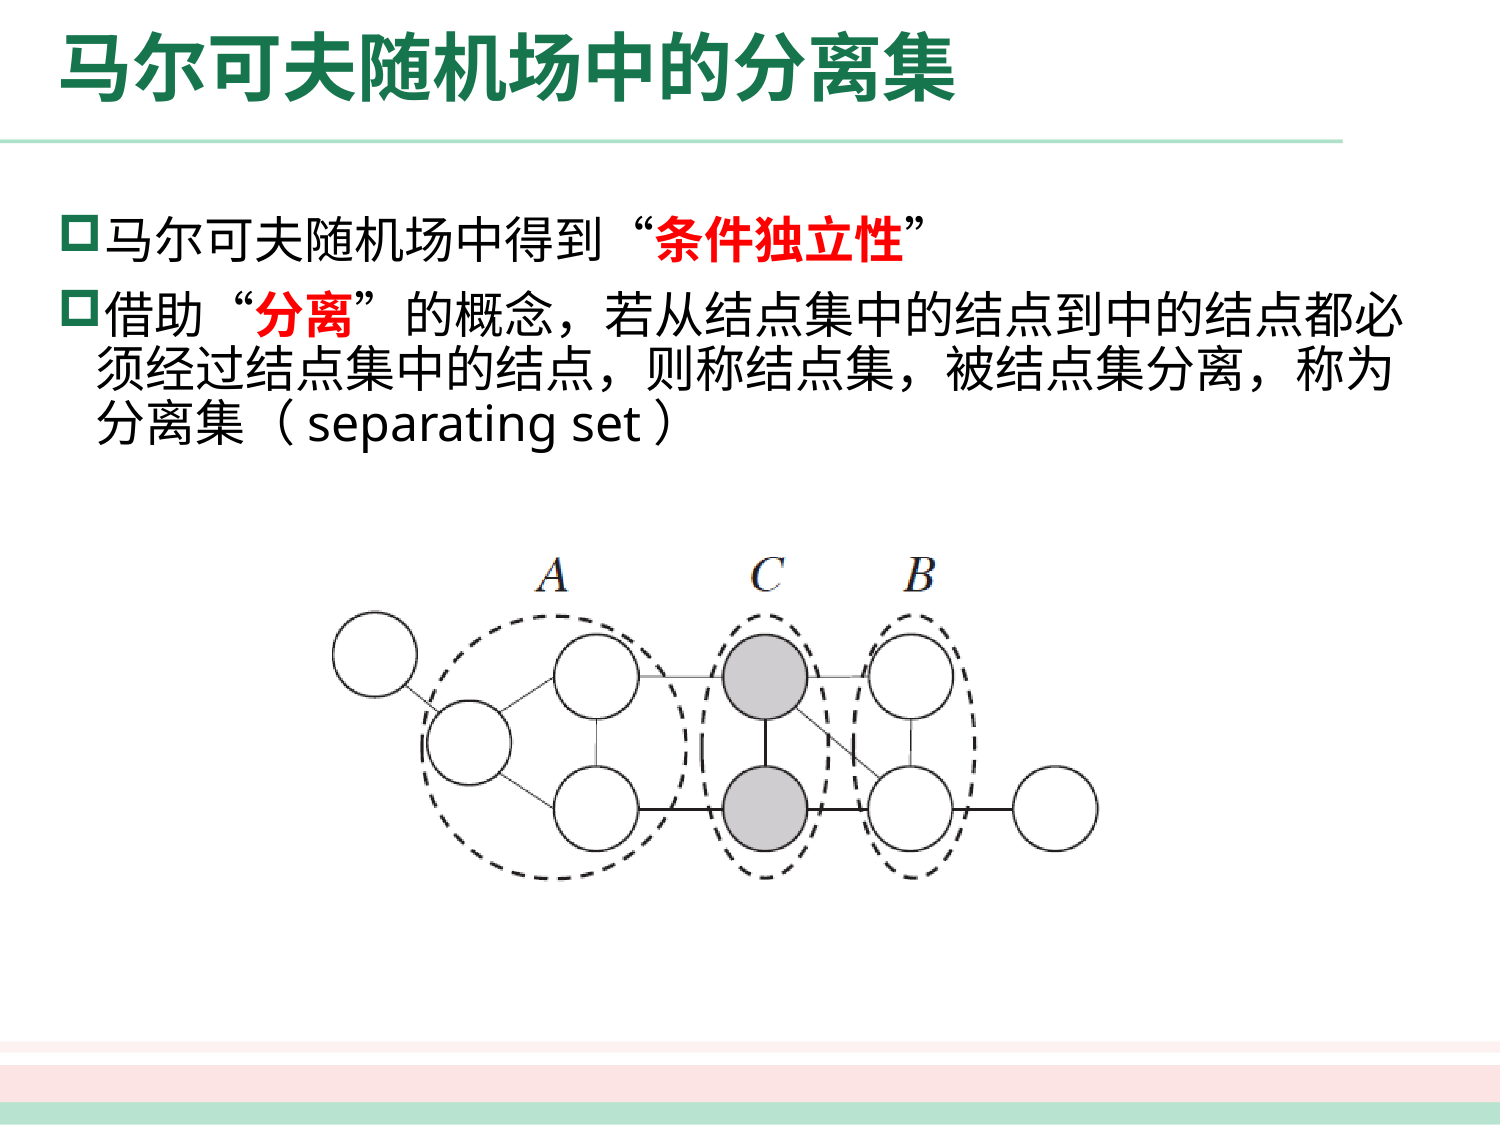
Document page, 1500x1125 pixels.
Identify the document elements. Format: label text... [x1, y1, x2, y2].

picture [0, 0, 1500, 1125]
title 马尔可夫随机场中的分离集 [42, 7, 1337, 135]
